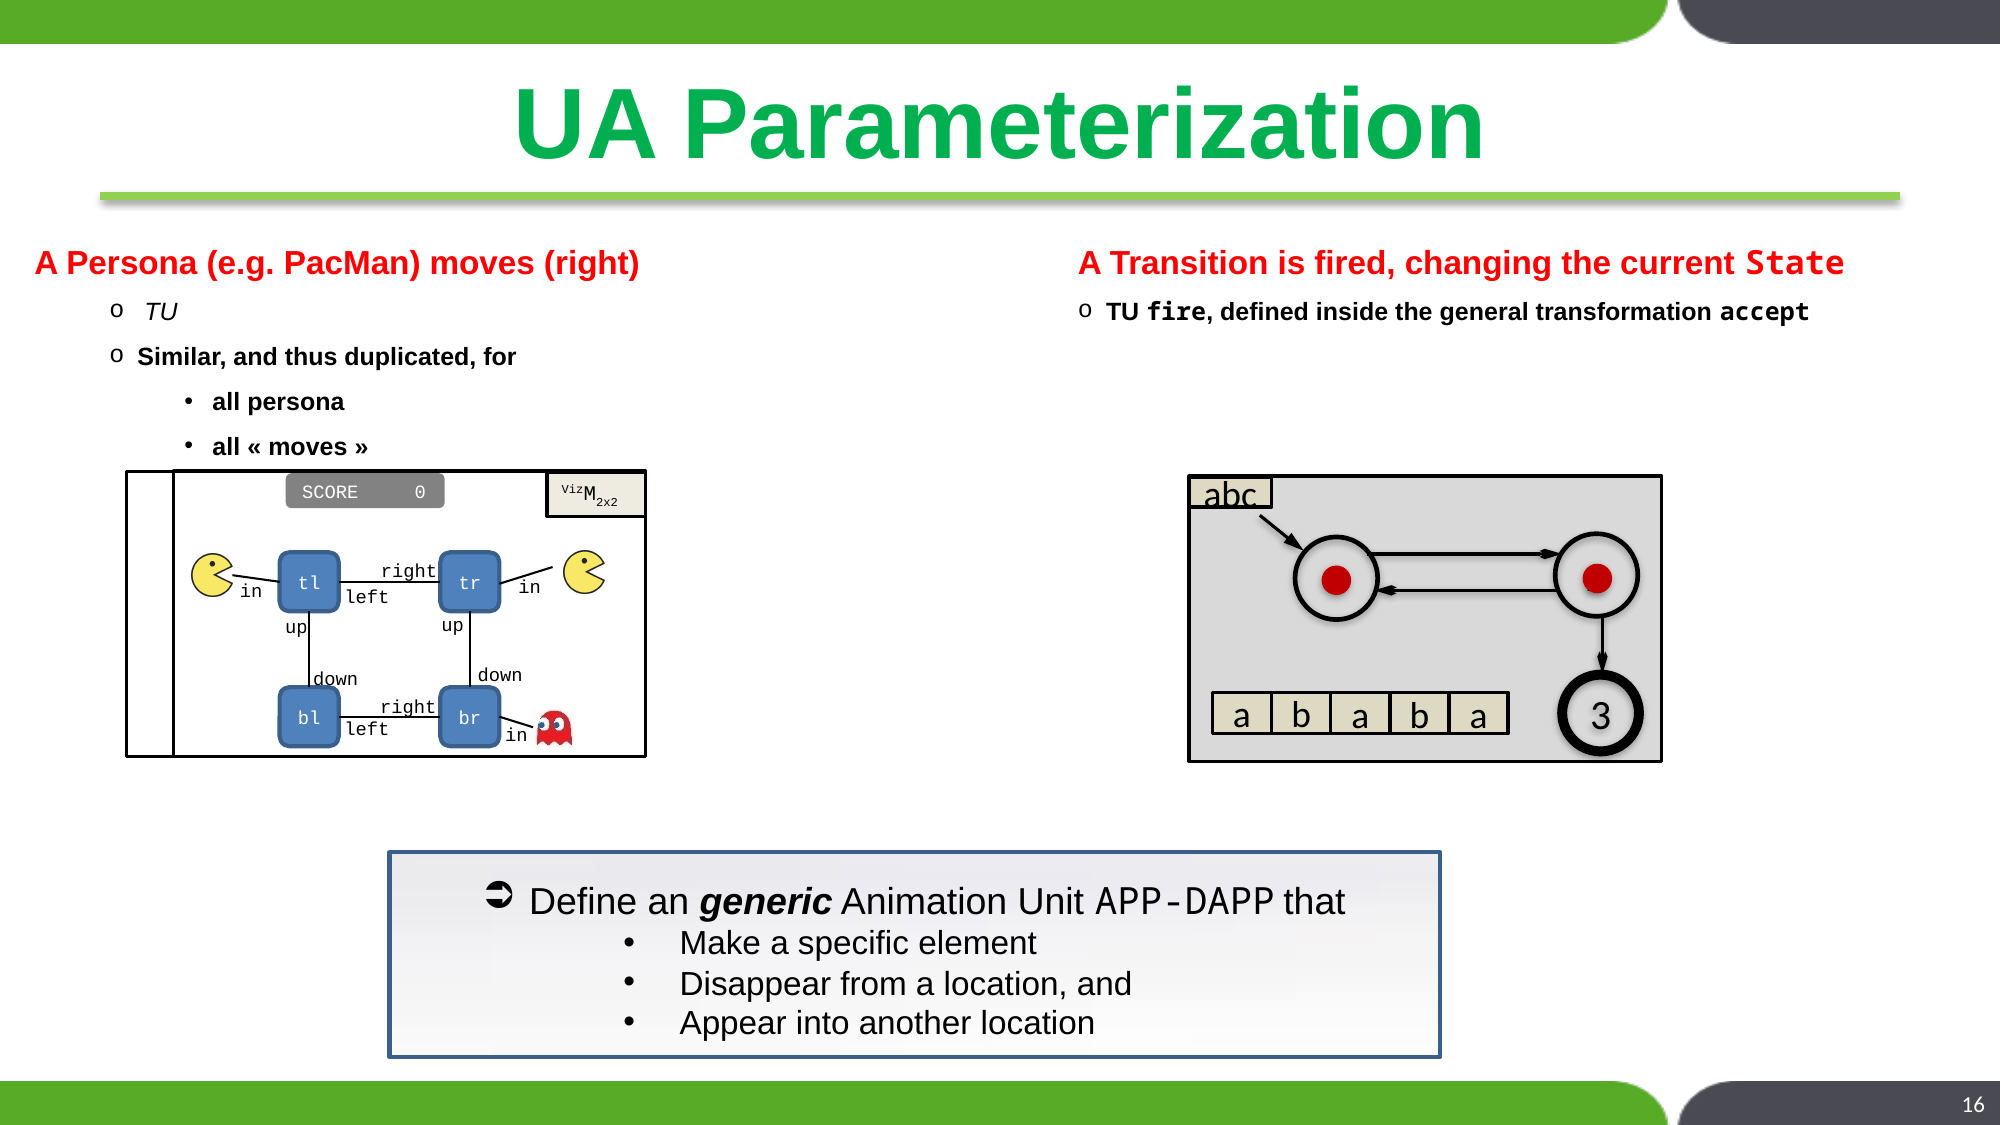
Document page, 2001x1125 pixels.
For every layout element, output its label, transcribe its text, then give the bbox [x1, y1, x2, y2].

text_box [499, 716, 534, 728]
picture [563, 550, 605, 594]
text_box [1320, 564, 1352, 596]
text_box b [1388, 690, 1447, 736]
text_box SCORE 0 [283, 471, 447, 511]
text_box [1294, 536, 1379, 621]
text_box b [1270, 690, 1329, 736]
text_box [1259, 515, 1304, 551]
text_box a [1447, 690, 1510, 736]
text_box Define an generic Animation Unit APP-DAPP that Make a specific element Disappear from a location, and Appear into another location [389, 852, 1441, 1057]
text_box A Transition is fired, changing the current State TU fire, defined inside the general transformation accept [988, 213, 1863, 334]
text_box 2 [1554, 532, 1639, 618]
slide_number 16 [1690, 1081, 2000, 1125]
title UA Parameterization [257, 50, 1745, 181]
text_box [232, 574, 280, 583]
text_box in [518, 592, 548, 598]
text_box [1187, 474, 1664, 763]
picture [532, 708, 575, 747]
text_box a [1210, 690, 1270, 736]
text_box VizM2x2 [546, 472, 646, 517]
picture [190, 553, 233, 597]
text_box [499, 566, 553, 584]
text_box 3 [1561, 674, 1640, 753]
text_box [124, 469, 176, 758]
text_box [176, 469, 648, 758]
text_box abc [1187, 475, 1274, 509]
text_box a [1329, 690, 1388, 736]
text_box [1581, 562, 1613, 595]
